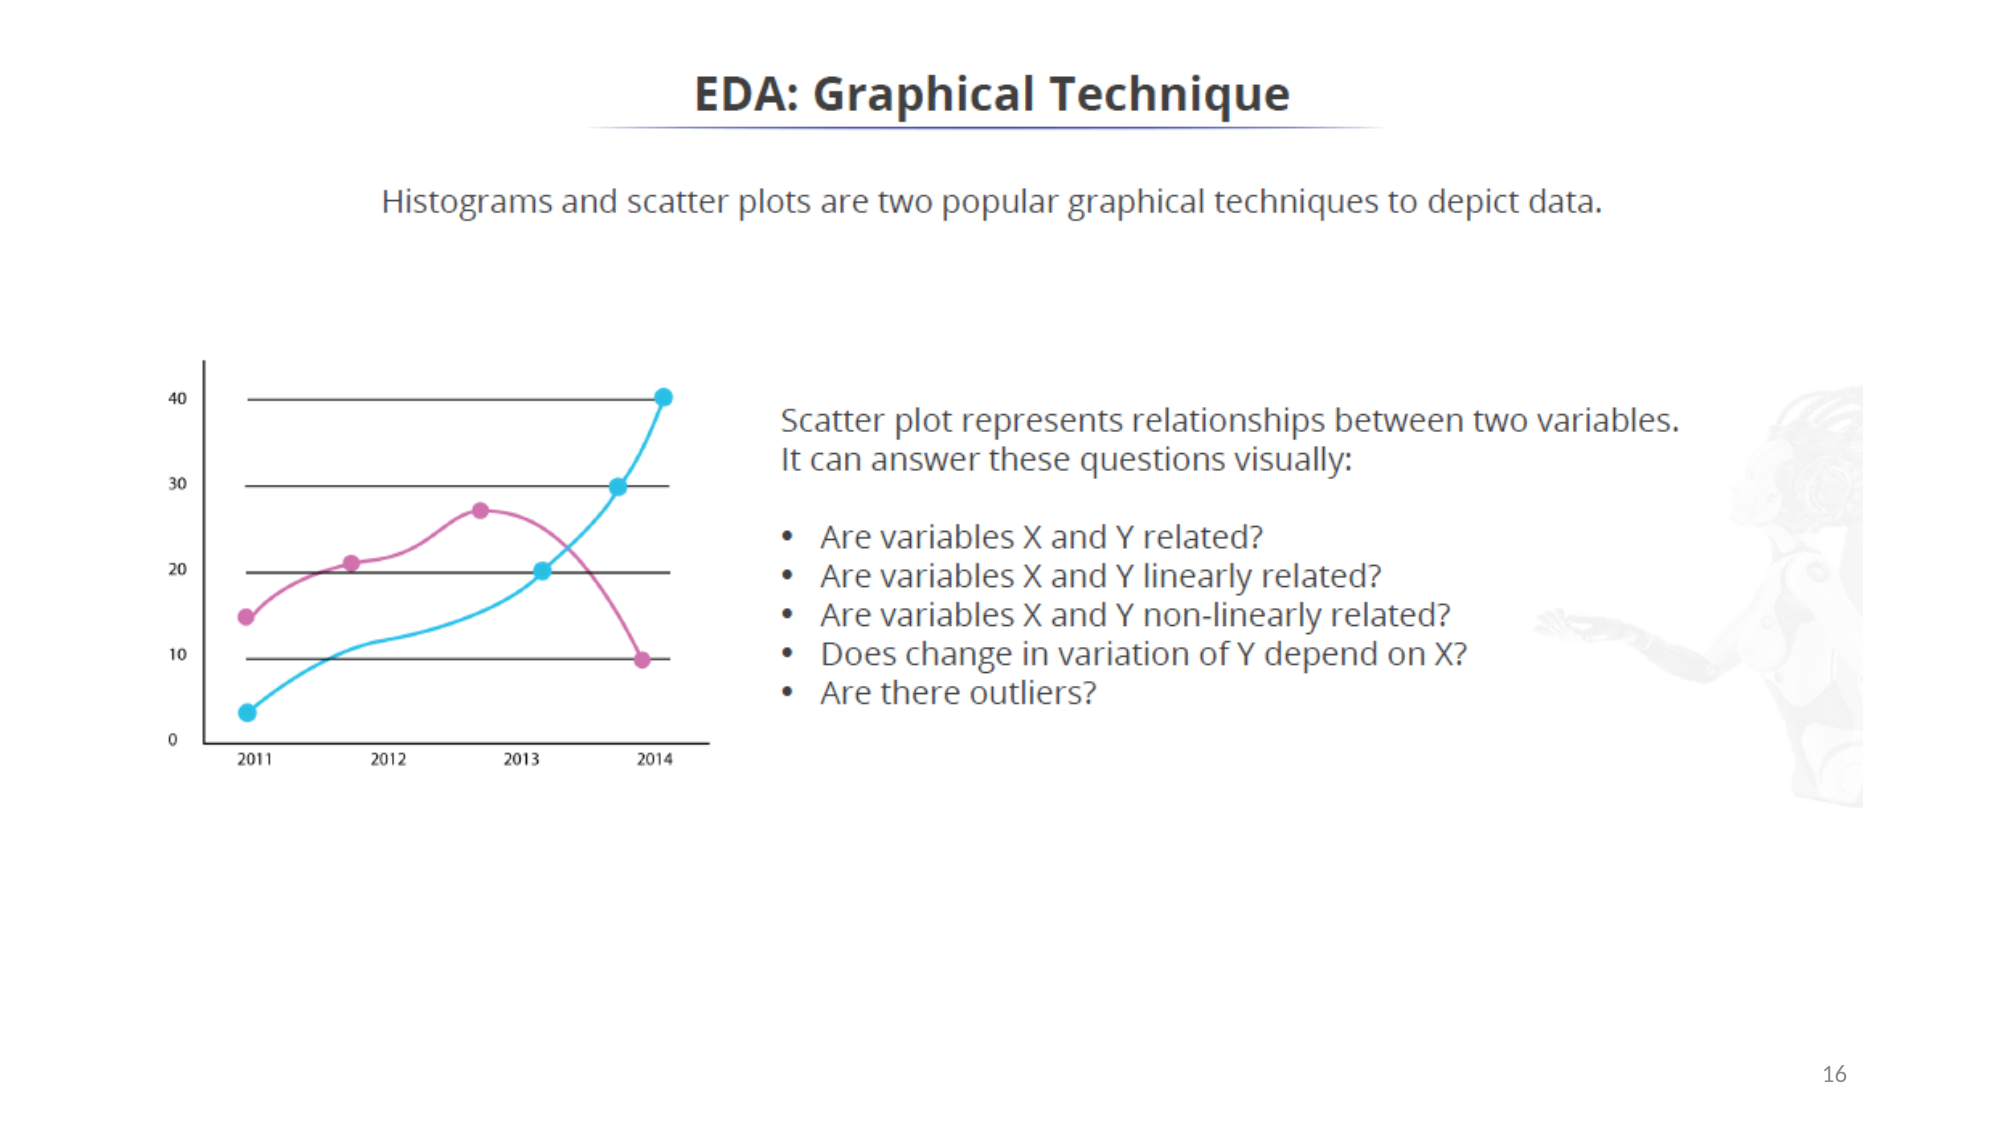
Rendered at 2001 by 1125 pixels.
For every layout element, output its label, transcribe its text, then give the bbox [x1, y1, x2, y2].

slide_number 16 [1412, 1042, 1863, 1103]
picture [137, 59, 1863, 1032]
